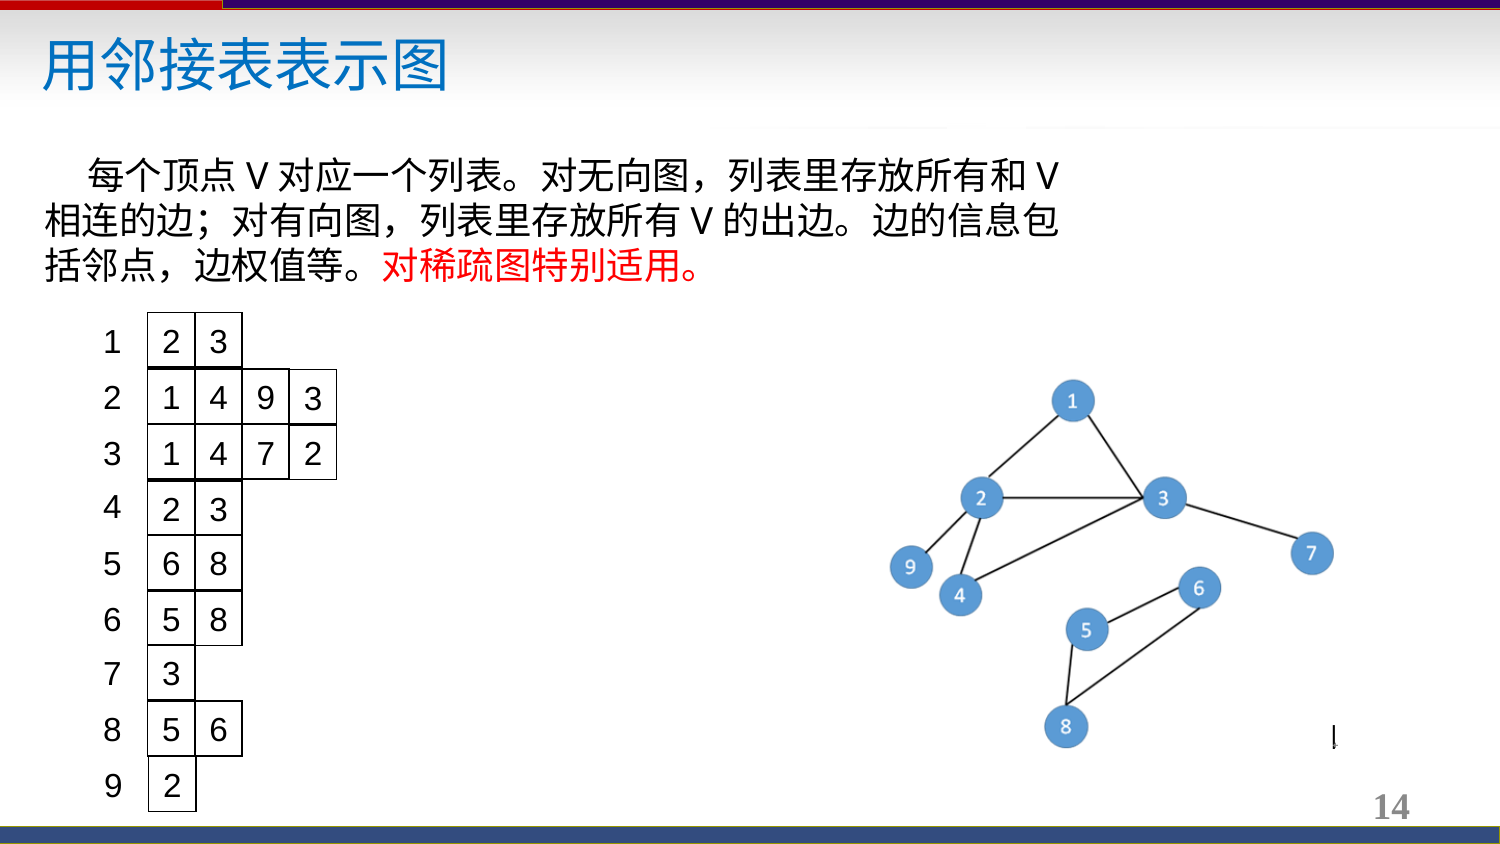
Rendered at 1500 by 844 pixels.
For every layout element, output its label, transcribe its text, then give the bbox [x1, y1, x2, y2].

text_box 3 [147, 645, 195, 700]
text_box 8 [194, 590, 242, 646]
text_box 5 [88, 534, 137, 590]
text_box 3 [289, 369, 337, 424]
text_box 7 [241, 424, 289, 480]
text_box 1 [88, 312, 137, 368]
text_box 3 [88, 424, 137, 477]
text_box 3 [194, 480, 242, 534]
text_box 2 [88, 368, 137, 424]
text_box 1 [147, 368, 194, 424]
text_box 8 [194, 534, 242, 590]
text_box 4 [194, 424, 241, 480]
text_box 4 [88, 477, 137, 533]
text_box 6 [88, 590, 137, 645]
text_box 1 [147, 424, 194, 480]
picture [0, 10, 1500, 129]
text_box 2 [147, 480, 194, 534]
text_box 3 [194, 312, 242, 368]
text_box 8 [88, 701, 137, 756]
text_box 每个顶点V对应一个列表。对无向图，列表里存放所有和V相连的边；对有向图，列表里存放所有V的出边。边的信息包括邻点，边权值等。对稀疏图特别适用。 [29, 144, 1081, 295]
text_box 5 [147, 701, 194, 756]
text_box 2 [148, 756, 196, 812]
text_box 用邻接表表示图 [0, 20, 1313, 132]
text_box 9 [89, 756, 138, 812]
text_box 9 [241, 368, 290, 424]
text_box 7 [88, 645, 137, 700]
text_box 2 [147, 312, 194, 368]
text_box 6 [147, 534, 194, 590]
text_box 5 [147, 590, 194, 645]
text_box 2 [289, 424, 337, 480]
text_box 4 [194, 368, 241, 424]
text_box 6 [194, 701, 242, 756]
picture [867, 362, 1339, 749]
